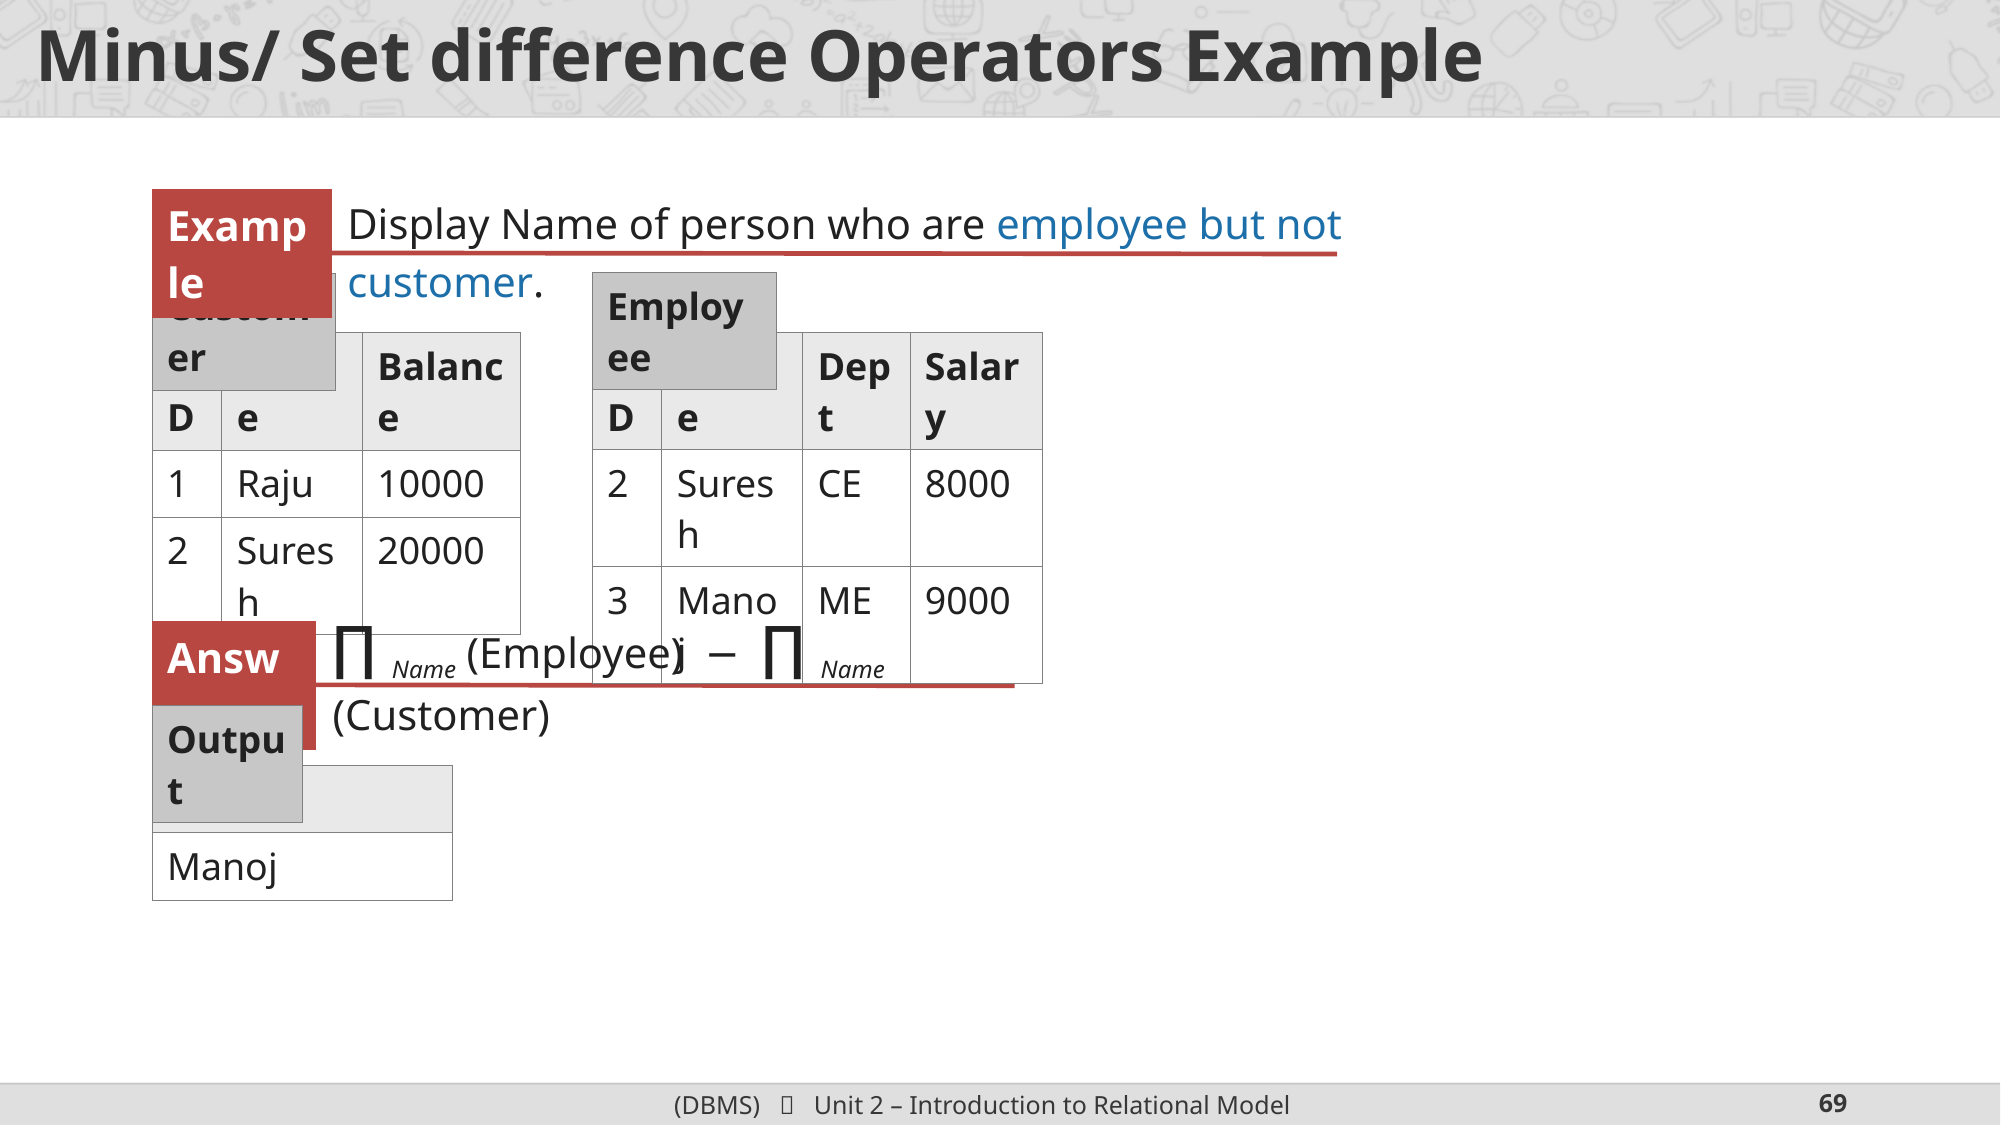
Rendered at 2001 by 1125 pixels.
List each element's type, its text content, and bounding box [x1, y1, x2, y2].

table_cell 1 [153, 451, 221, 517]
table_header Balance [363, 333, 520, 450]
table_header ID [153, 391, 221, 450]
table_header Answer [152, 686, 316, 750]
table_cell Manoj [662, 567, 802, 598]
table_cell 2 [153, 518, 221, 621]
table_cell Suresh [222, 518, 362, 634]
table_header Employee [593, 273, 776, 389]
table_cell 2 [593, 450, 661, 566]
table_header Example [152, 254, 332, 318]
table_header Name [153, 766, 452, 832]
table_header ∏ Name (Employee) − ∏ Name (Customer) [318, 598, 1034, 750]
table_cell Manoj [153, 833, 452, 900]
table_cell 20000 [363, 518, 520, 598]
table_cell ME [803, 567, 910, 598]
table_header Name [222, 333, 362, 450]
table_cell 3 [593, 567, 661, 598]
table_cell 9000 [911, 567, 1042, 683]
table_cell CE [803, 450, 910, 566]
table_header ID [593, 390, 661, 449]
table_header Display Name of person who are employee but not customer. [332, 188, 1420, 317]
table_header Customer [153, 317, 335, 390]
table_header Salary [911, 333, 1042, 449]
table_cell Raju [222, 451, 362, 517]
table_cell 8000 [911, 450, 1042, 566]
table_header Name [662, 333, 802, 449]
table_header Dept [803, 333, 910, 449]
table_header Output [153, 706, 302, 822]
table_header Example [152, 189, 332, 252]
table_header Answer [152, 621, 316, 684]
table_cell 10000 [363, 451, 520, 517]
title Minus/ Set difference Operators Example [0, 0, 2000, 117]
table_cell Suresh [662, 450, 802, 566]
